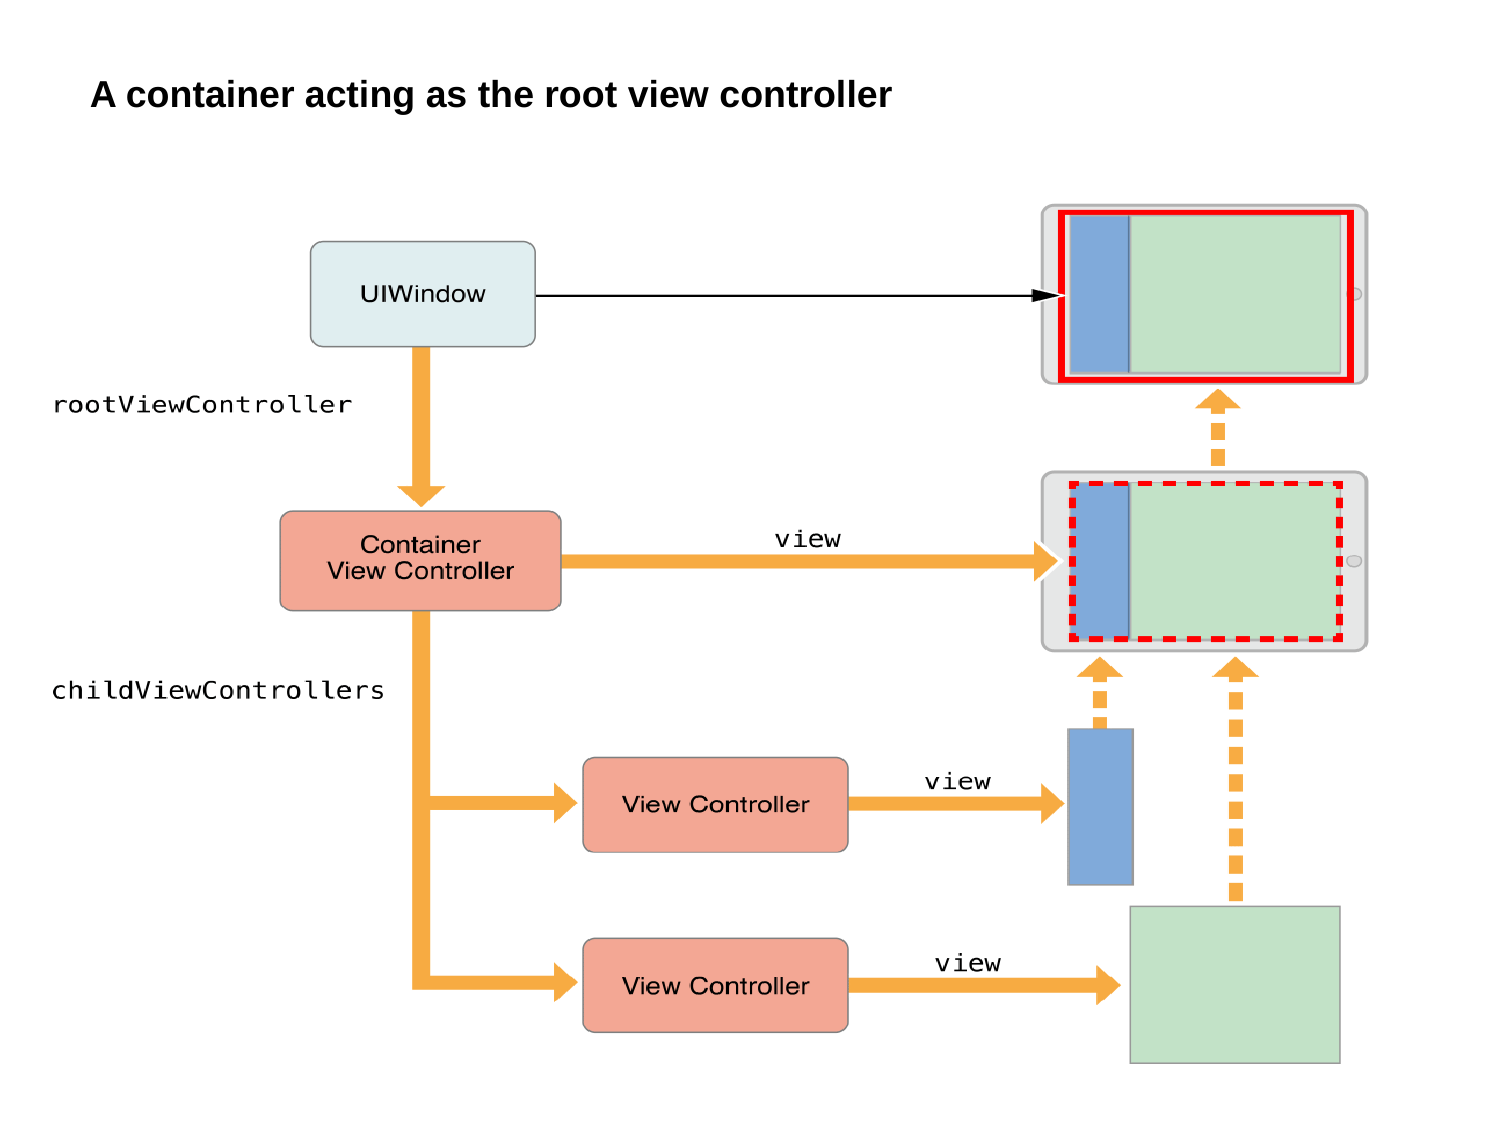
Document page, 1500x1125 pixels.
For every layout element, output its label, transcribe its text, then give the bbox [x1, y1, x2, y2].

picture [37, 187, 1388, 1076]
text_box A container acting as the root view controller [75, 62, 1175, 123]
